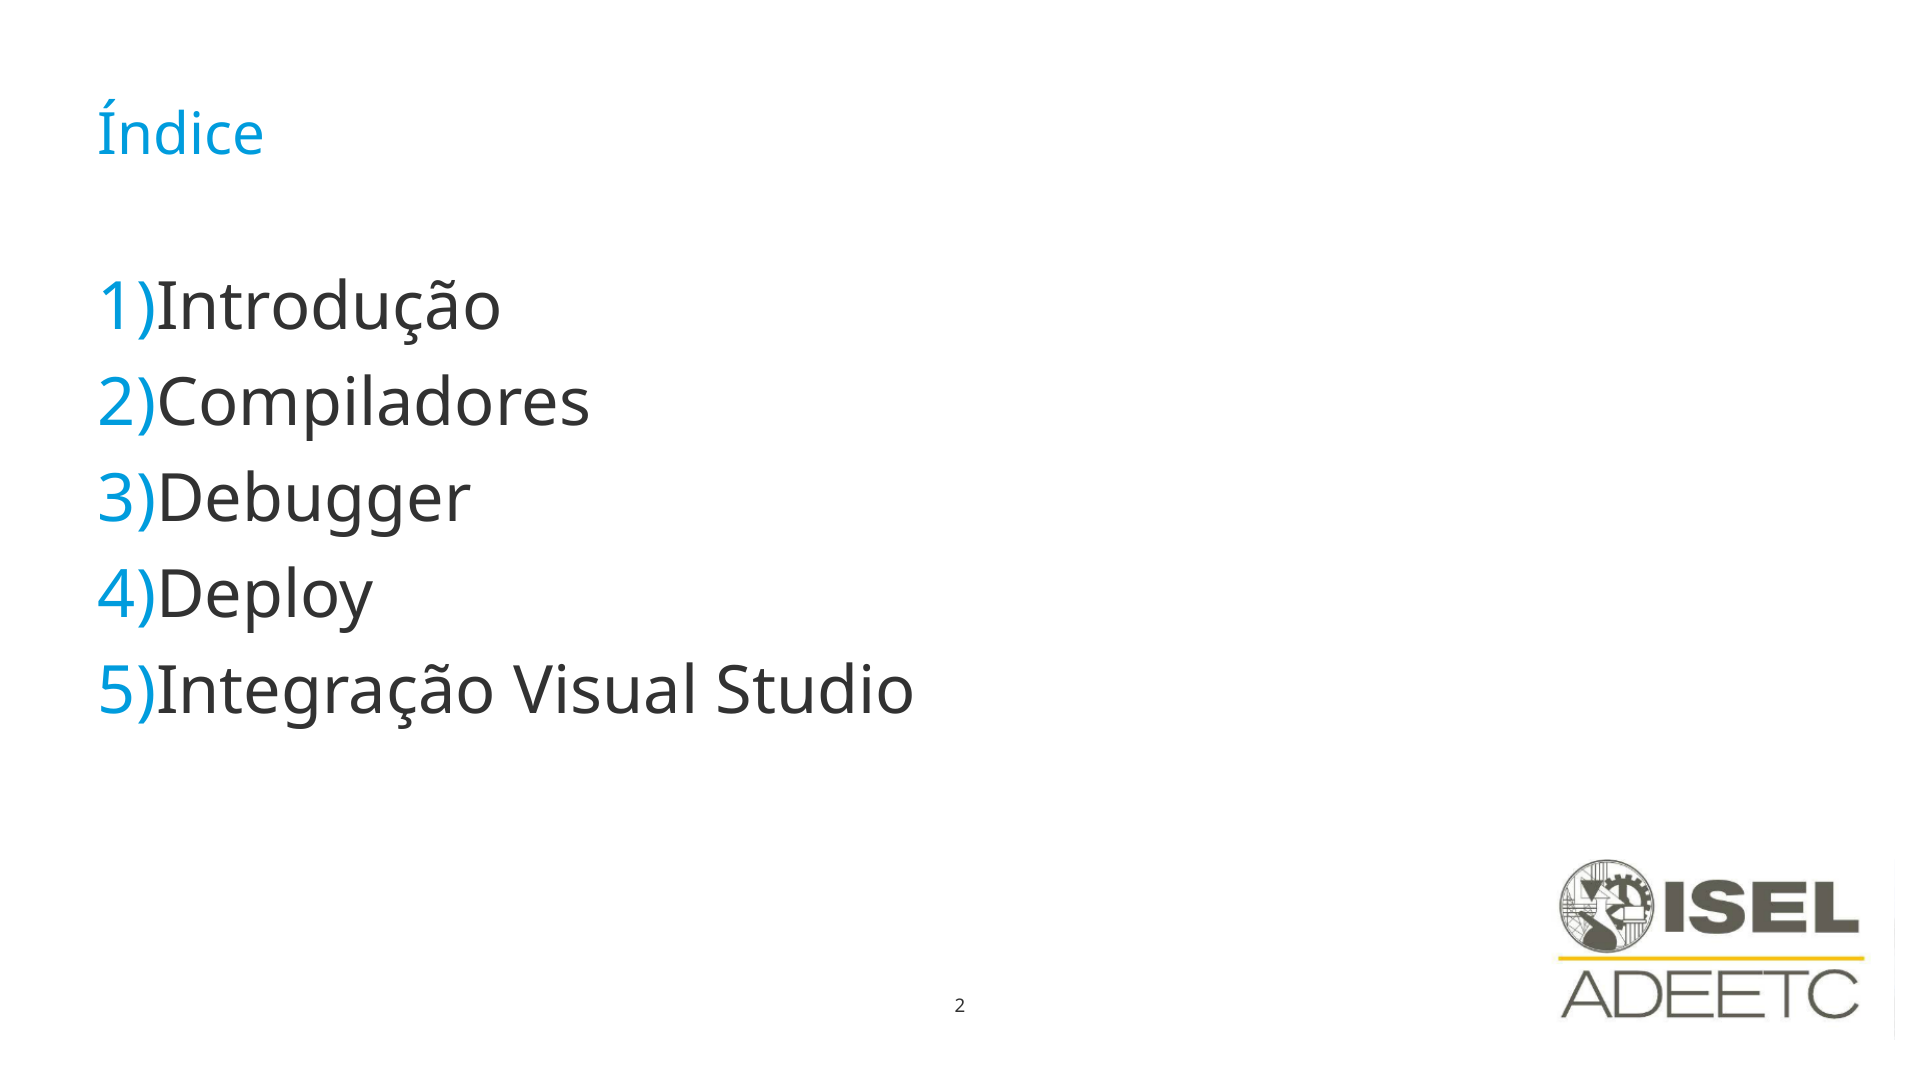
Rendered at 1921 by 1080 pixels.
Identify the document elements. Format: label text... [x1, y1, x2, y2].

list Introdução Compiladores Debugger Deploy Integração Visual Studio [97, 262, 1736, 928]
picture [1520, 858, 1895, 1041]
title Índice [97, 95, 1823, 182]
